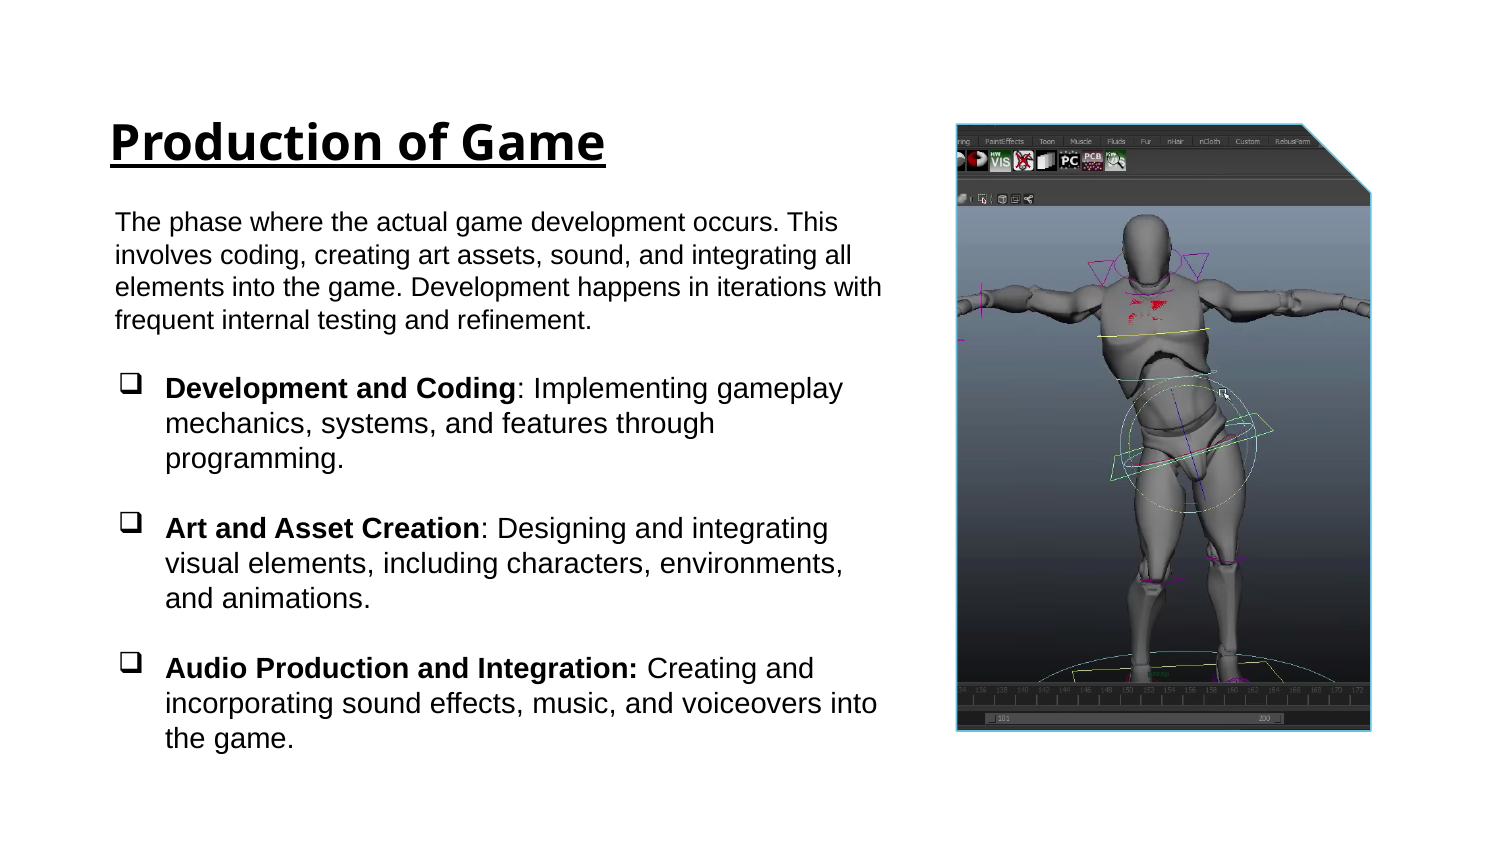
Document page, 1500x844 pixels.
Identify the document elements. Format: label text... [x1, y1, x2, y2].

picture [956, 123, 1372, 732]
title Production of Game [94, 95, 841, 189]
text_box Development and Coding: Implementing gameplay mechanics, systems, and features through programming. Art and Asset Creation: Designing and integrating visual elements, including characters, environments, and animations. Audio Production and Integration: Creating and incorporating sound effects, music, and voiceovers into the game. [103, 362, 917, 762]
list The phase where the actual game development occurs. This involves coding, creating art assets, sound, and integrating all elements into the game. Development happens in iterations with frequent internal testing and refinement. [74, 189, 899, 351]
